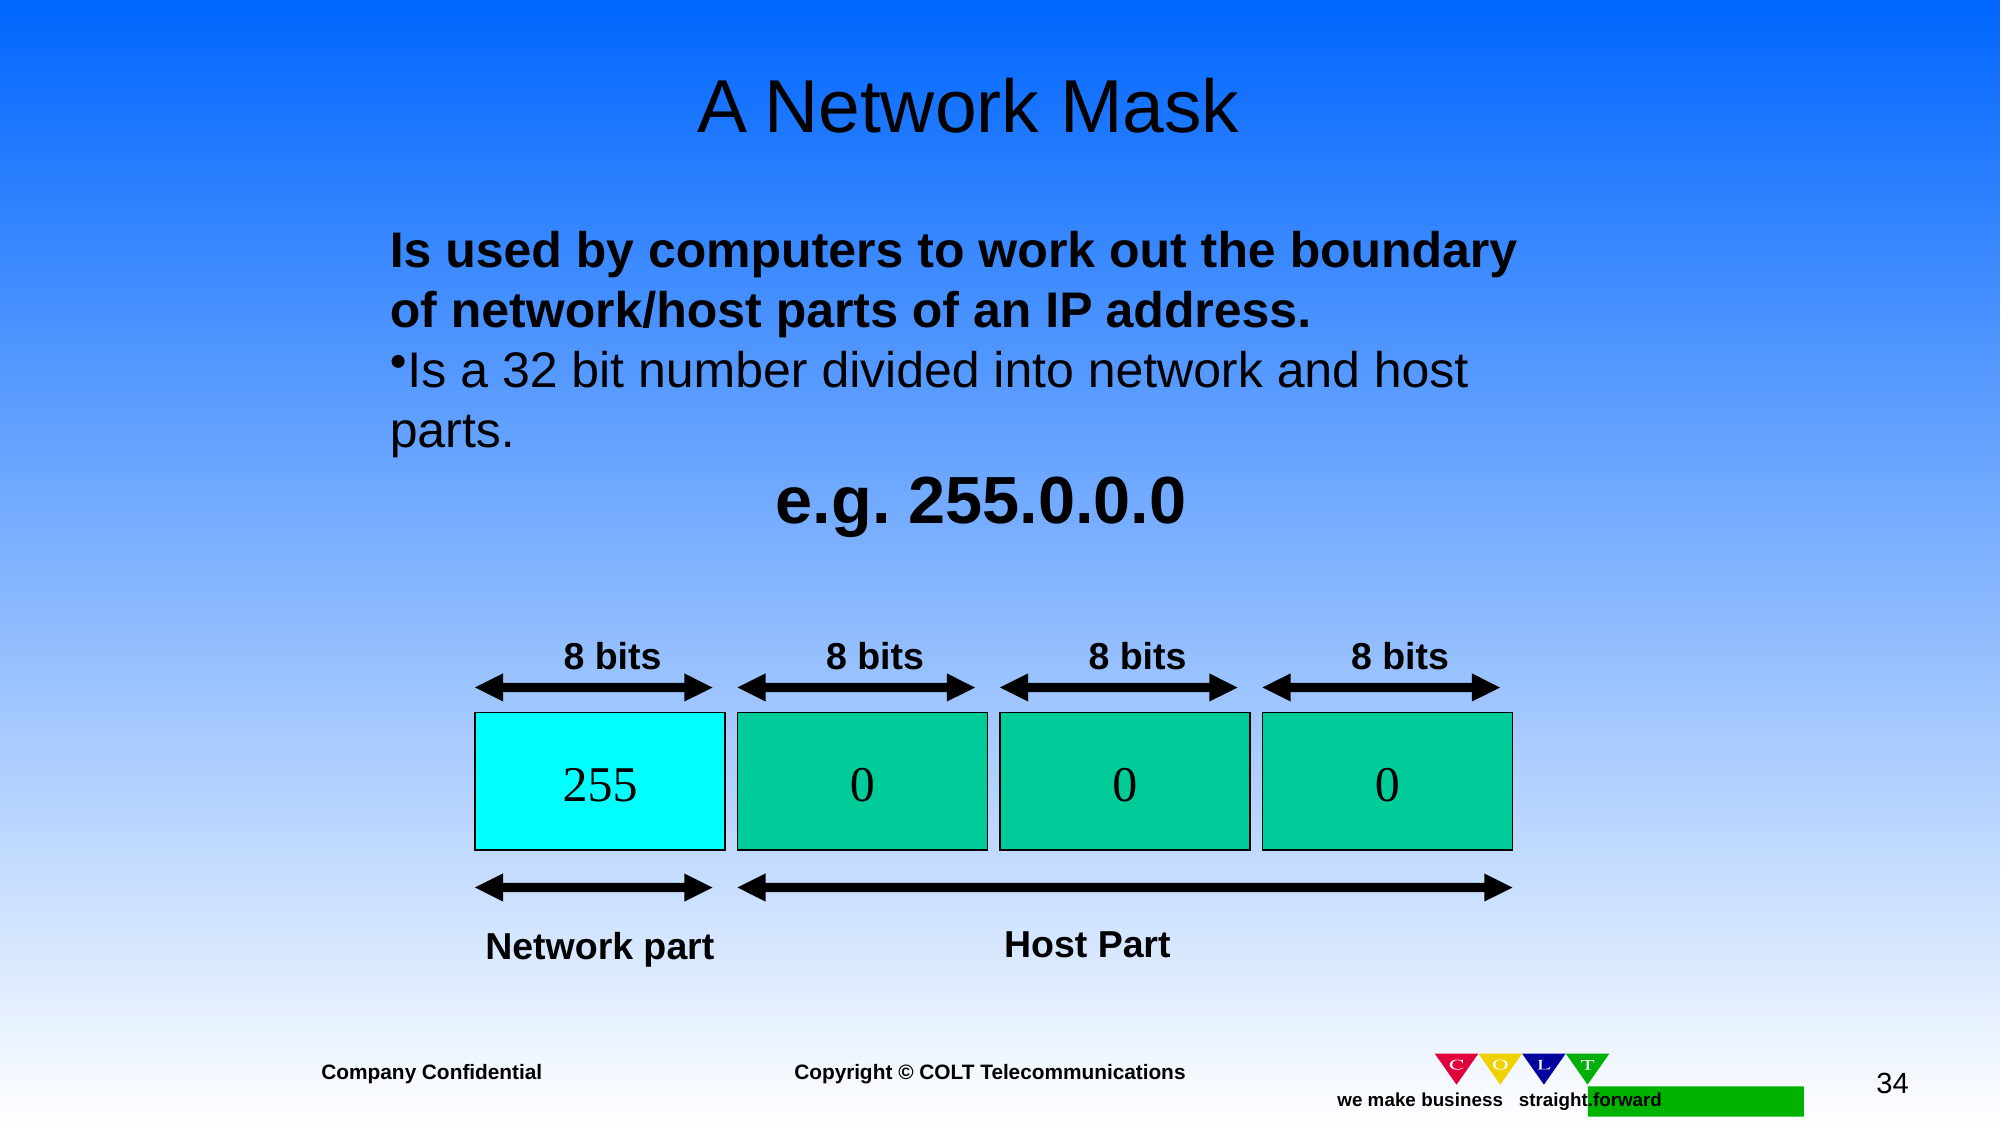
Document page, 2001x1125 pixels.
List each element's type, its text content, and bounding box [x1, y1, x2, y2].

text_box 0 [1262, 712, 1513, 850]
text_box 0 [999, 712, 1250, 850]
text_box Is used by computers to work out the boundary of network/host parts of an IP address. Is a 32 bit number divided into network and host parts. e.g. 255.0.0.0 [374, 149, 1588, 545]
text_box [474, 881, 713, 894]
text_box Host Part [962, 912, 1213, 973]
text_box [1262, 681, 1501, 694]
text_box 255 [474, 712, 725, 850]
text_box 8 bits [487, 624, 738, 685]
text_box 8 bits [1275, 624, 1525, 685]
text_box Network part [437, 914, 763, 975]
text_box [488, 688, 700, 700]
text_box [737, 881, 1513, 894]
text_box [474, 681, 713, 694]
text_box [1275, 688, 1487, 700]
text_box 8 bits [1012, 624, 1263, 685]
text_box [750, 688, 962, 700]
text_box [999, 681, 1238, 694]
text_box 0 [737, 712, 988, 850]
text_box [737, 681, 976, 694]
text_box 8 bits [750, 624, 1000, 685]
text_box A Network Mask [487, 49, 1450, 155]
text_box [1013, 688, 1225, 700]
